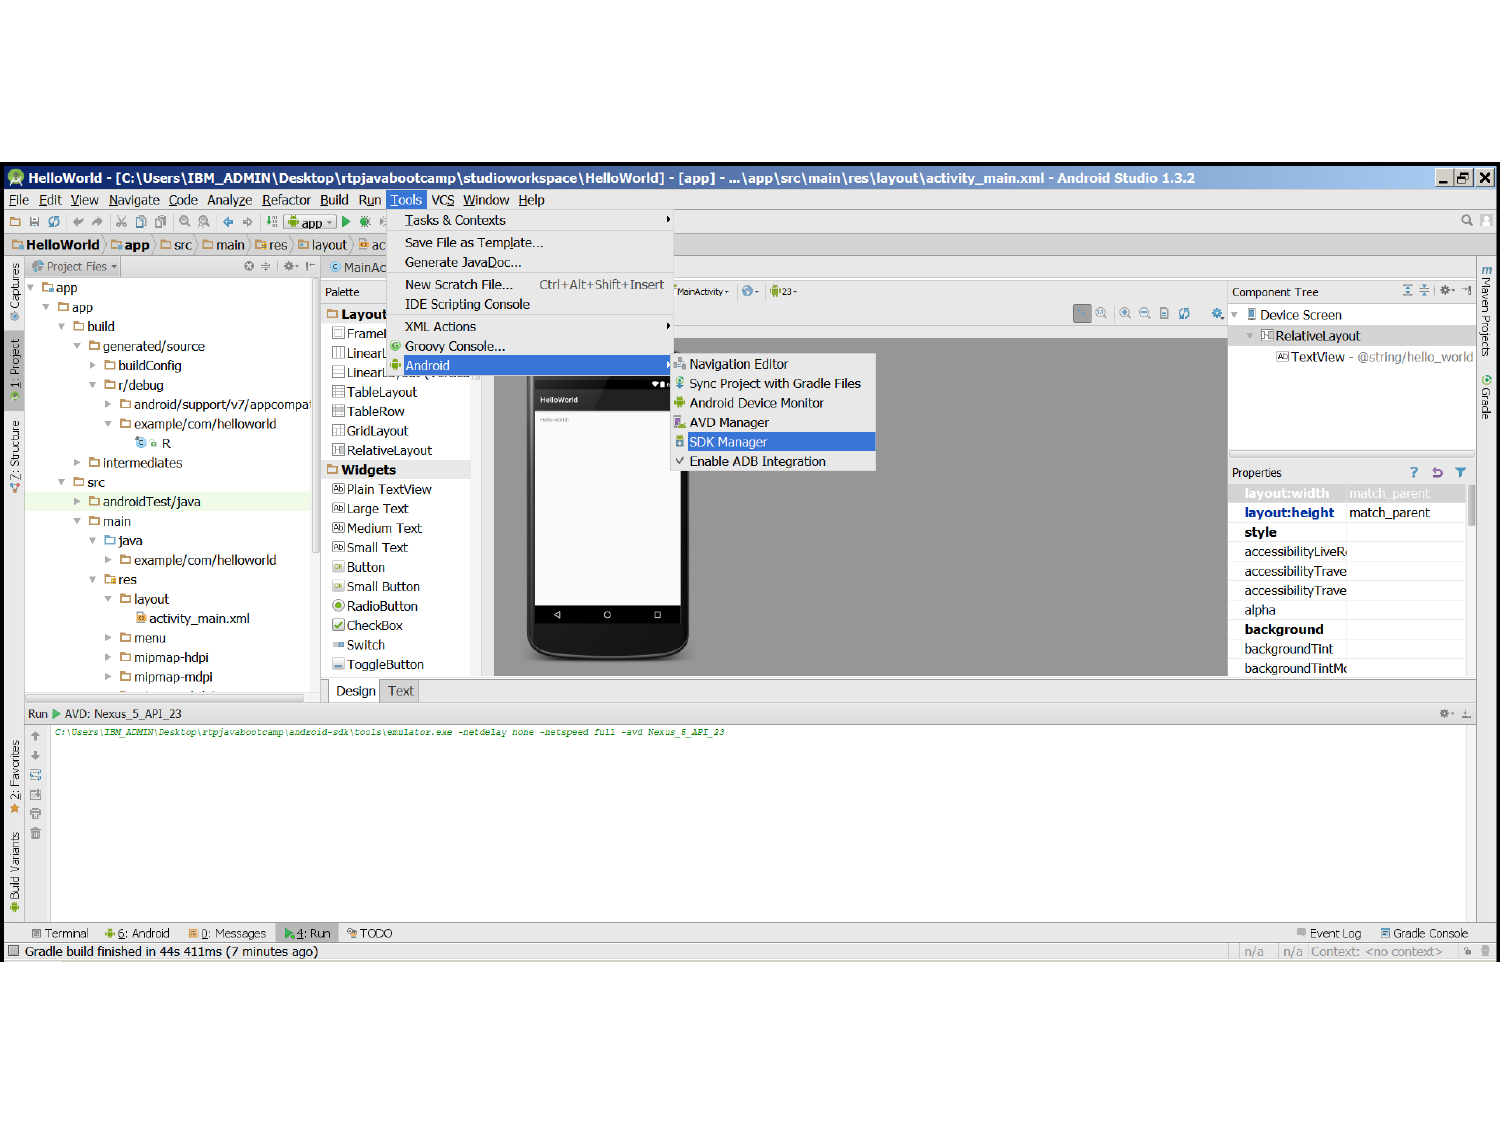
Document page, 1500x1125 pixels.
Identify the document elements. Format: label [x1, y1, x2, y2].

picture [0, 162, 1500, 963]
